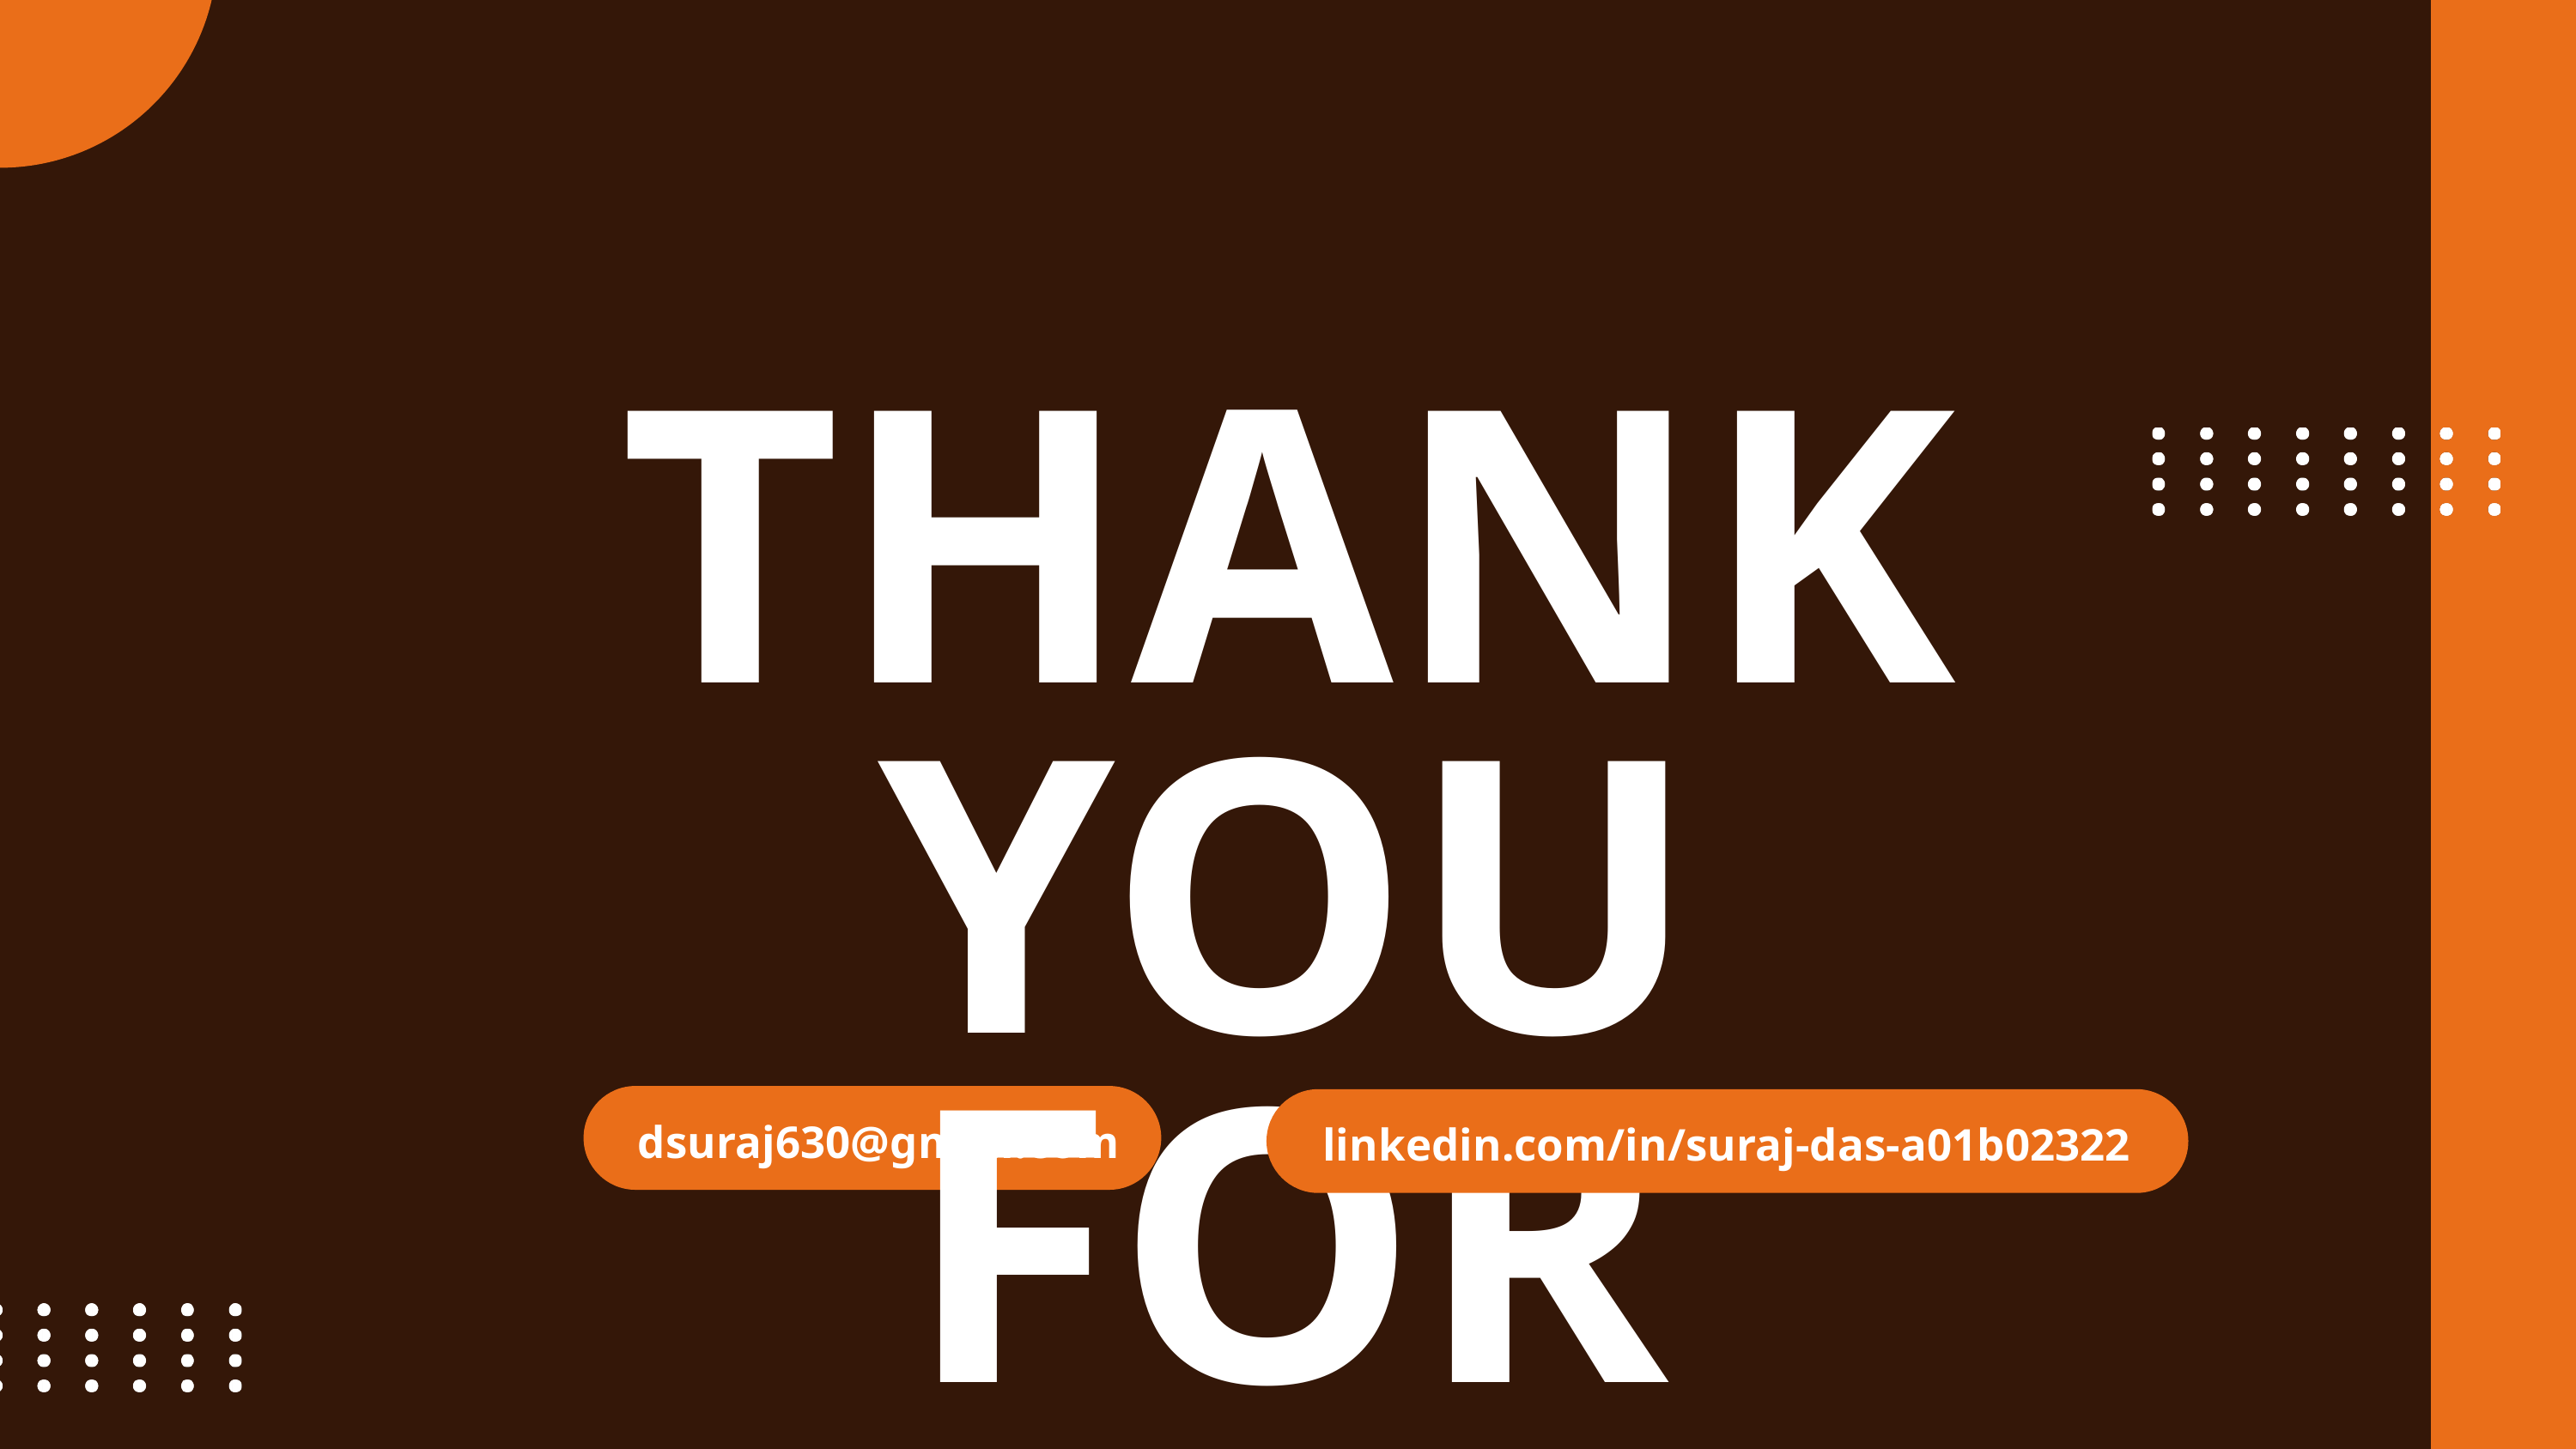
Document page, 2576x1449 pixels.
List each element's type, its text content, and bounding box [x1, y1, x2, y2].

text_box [2431, 0, 2576, 1449]
text_box [0, 1303, 242, 1392]
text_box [1266, 1088, 2189, 1193]
text_box THANK YOU FOR ATTENTION [340, 409, 2236, 1449]
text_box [583, 1085, 1162, 1191]
text_box [2152, 427, 2427, 516]
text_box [0, 0, 218, 168]
